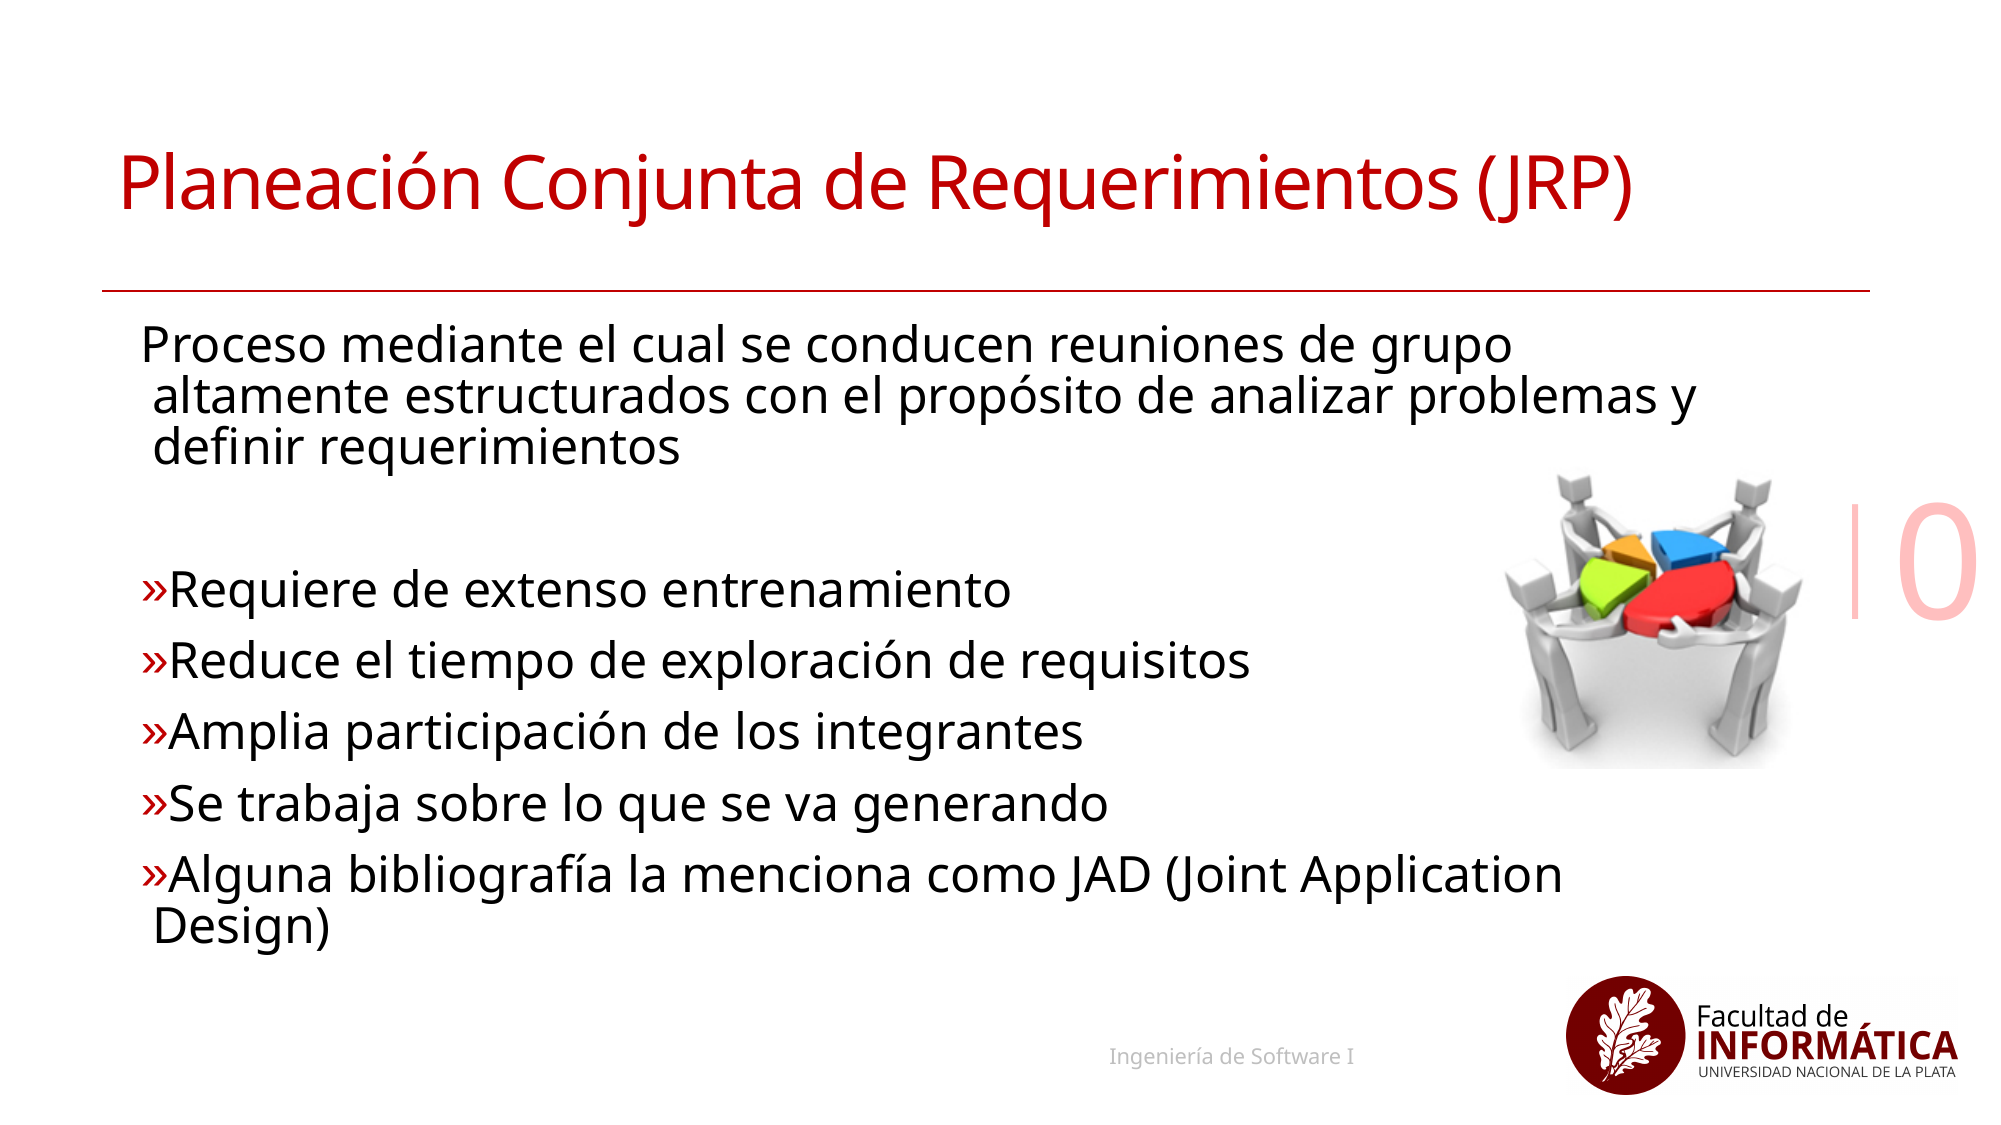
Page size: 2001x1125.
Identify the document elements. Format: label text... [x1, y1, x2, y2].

footer Ingeniería de Software I [1094, 1034, 1867, 1095]
picture [1460, 455, 1852, 769]
title Planeación Conjunta de Requerimientos (JRP) [102, 82, 1875, 291]
picture [1566, 976, 1958, 1095]
list Proceso mediante el cual se conducen reuniones de grupo altamente estructurados con el propósito de analizar problemas y definir requerimientos Requiere de extenso entrenamiento Reduce el tiempo de exploración de requisitos Amplia participación de los integrantes Se trabaja sobre lo que se va generando Alguna bibliografía la menciona como JAD (Joint Application Design) [125, 314, 1768, 988]
slide_number 10 [1852, 456, 2000, 686]
